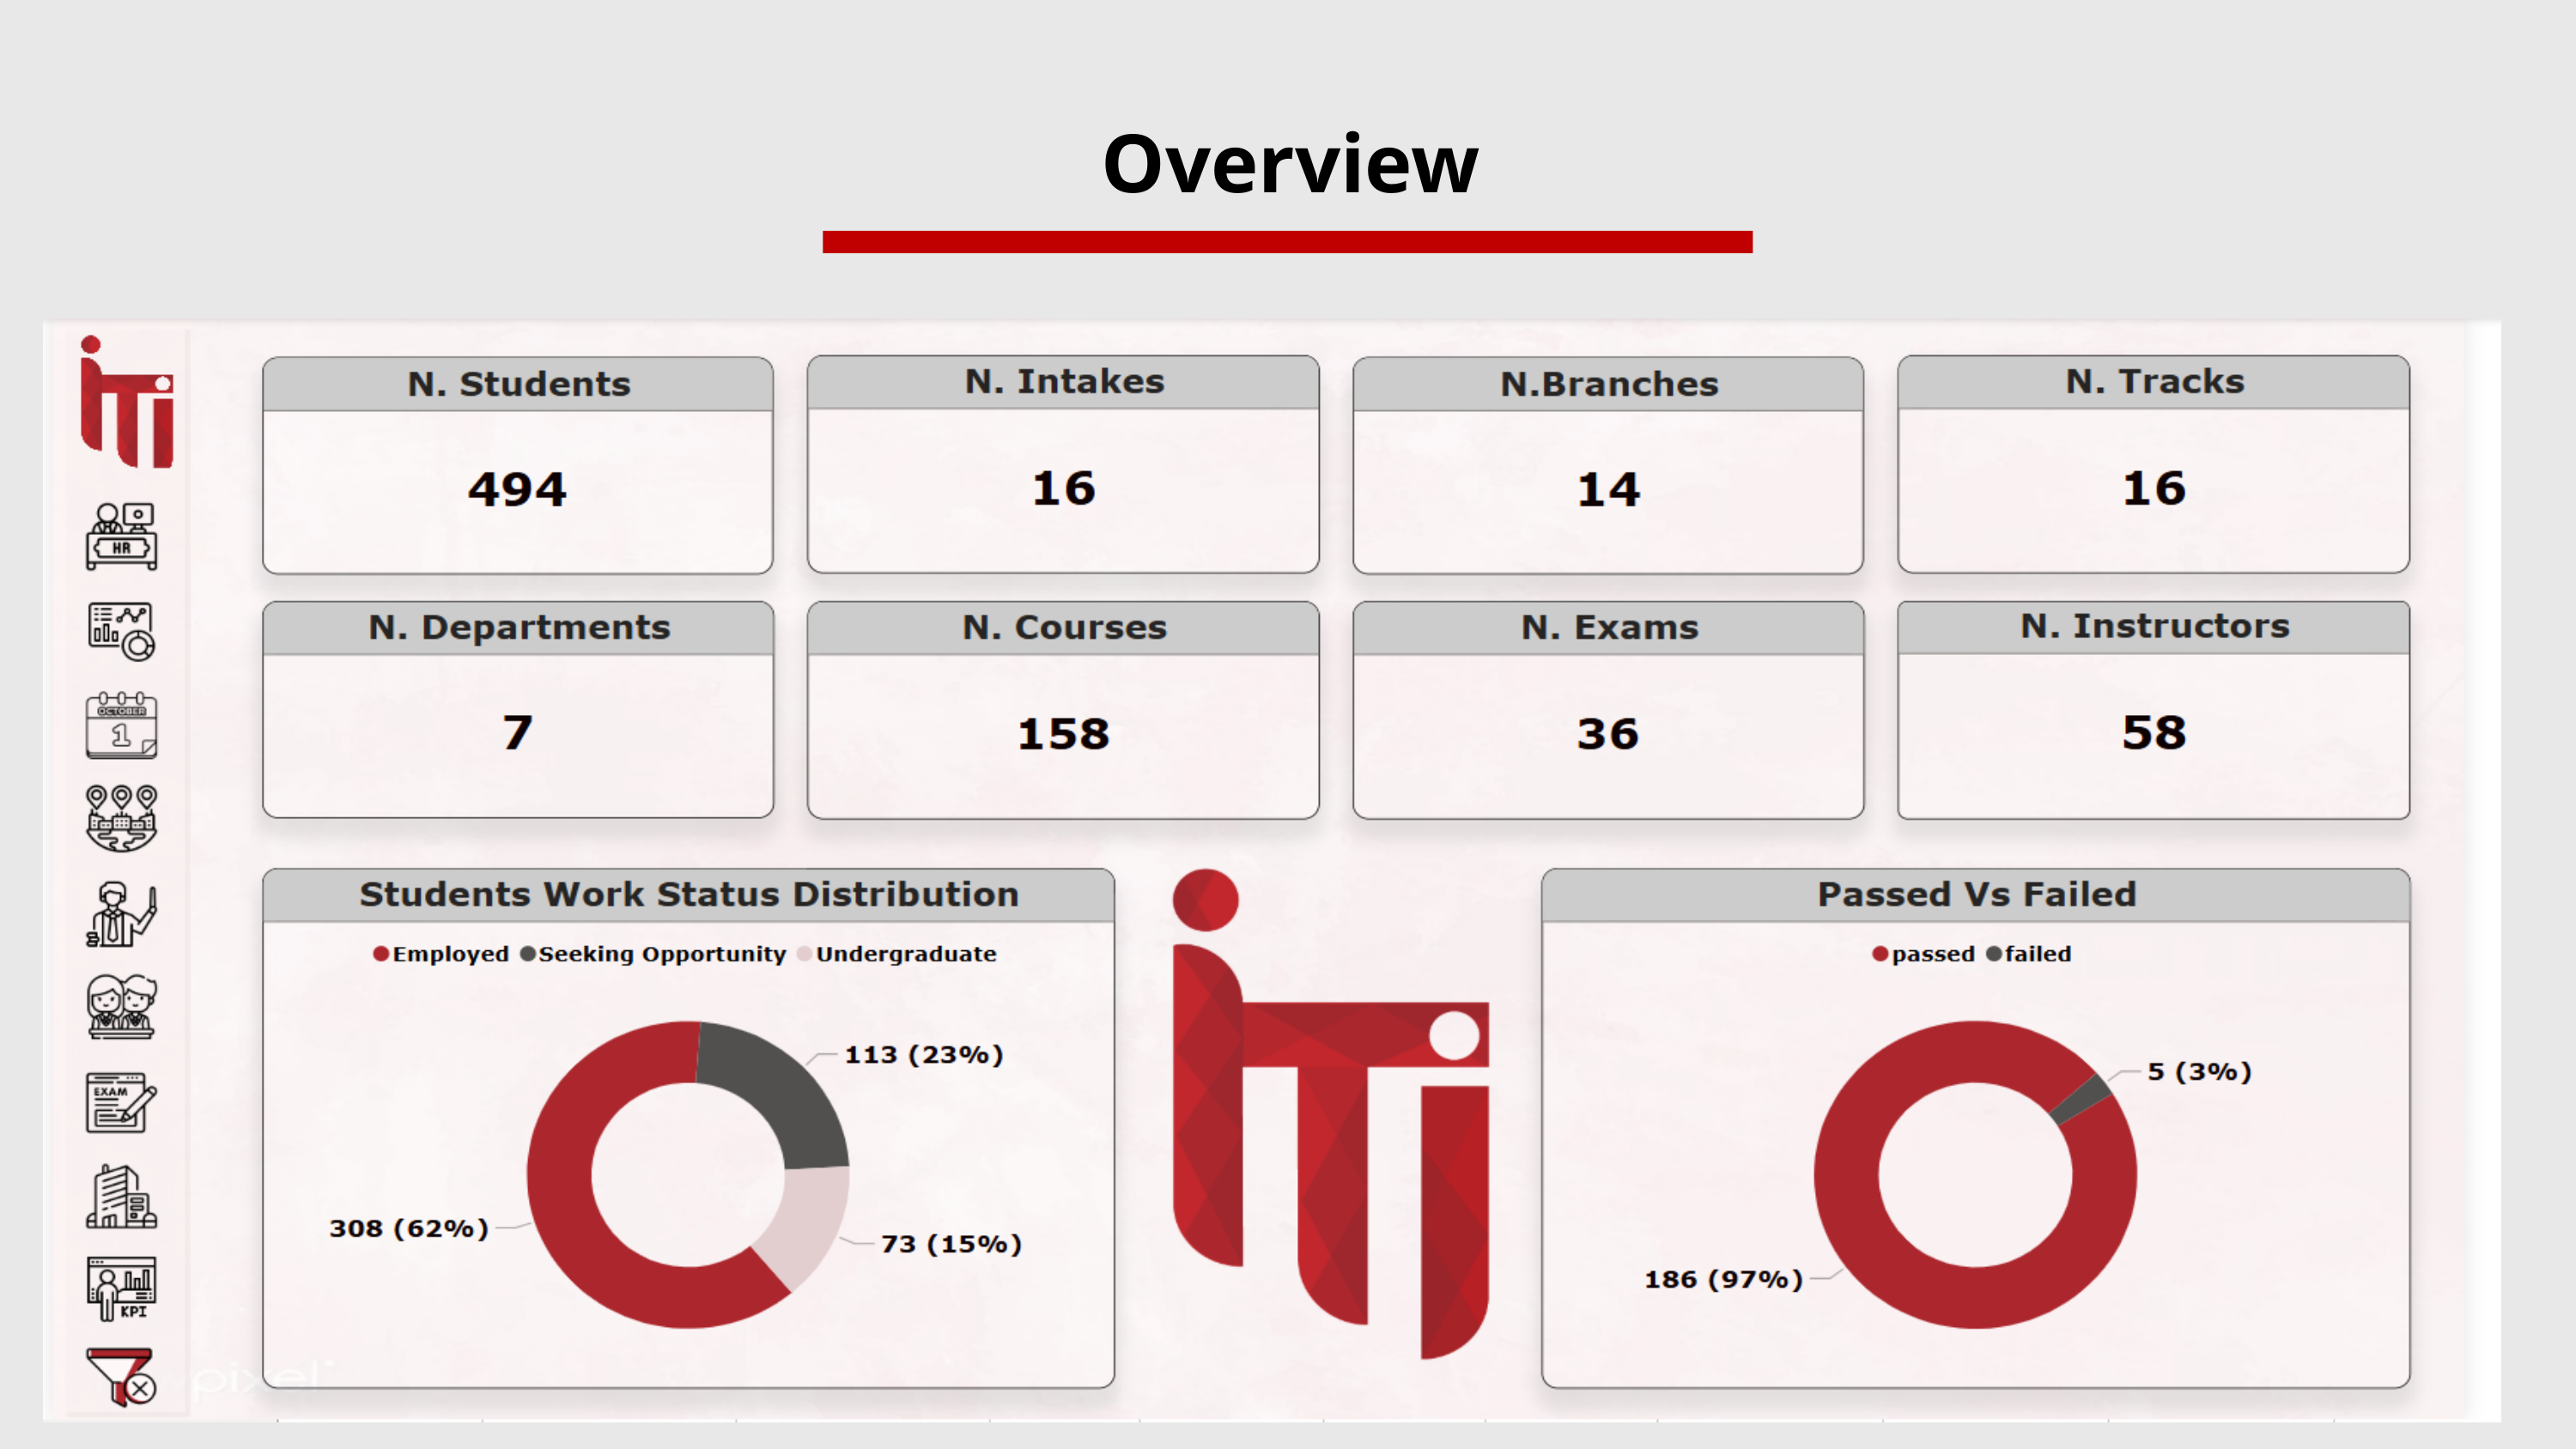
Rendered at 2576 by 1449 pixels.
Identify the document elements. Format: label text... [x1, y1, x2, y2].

text_box Overview [740, 69, 1841, 253]
picture [42, 318, 2501, 1422]
